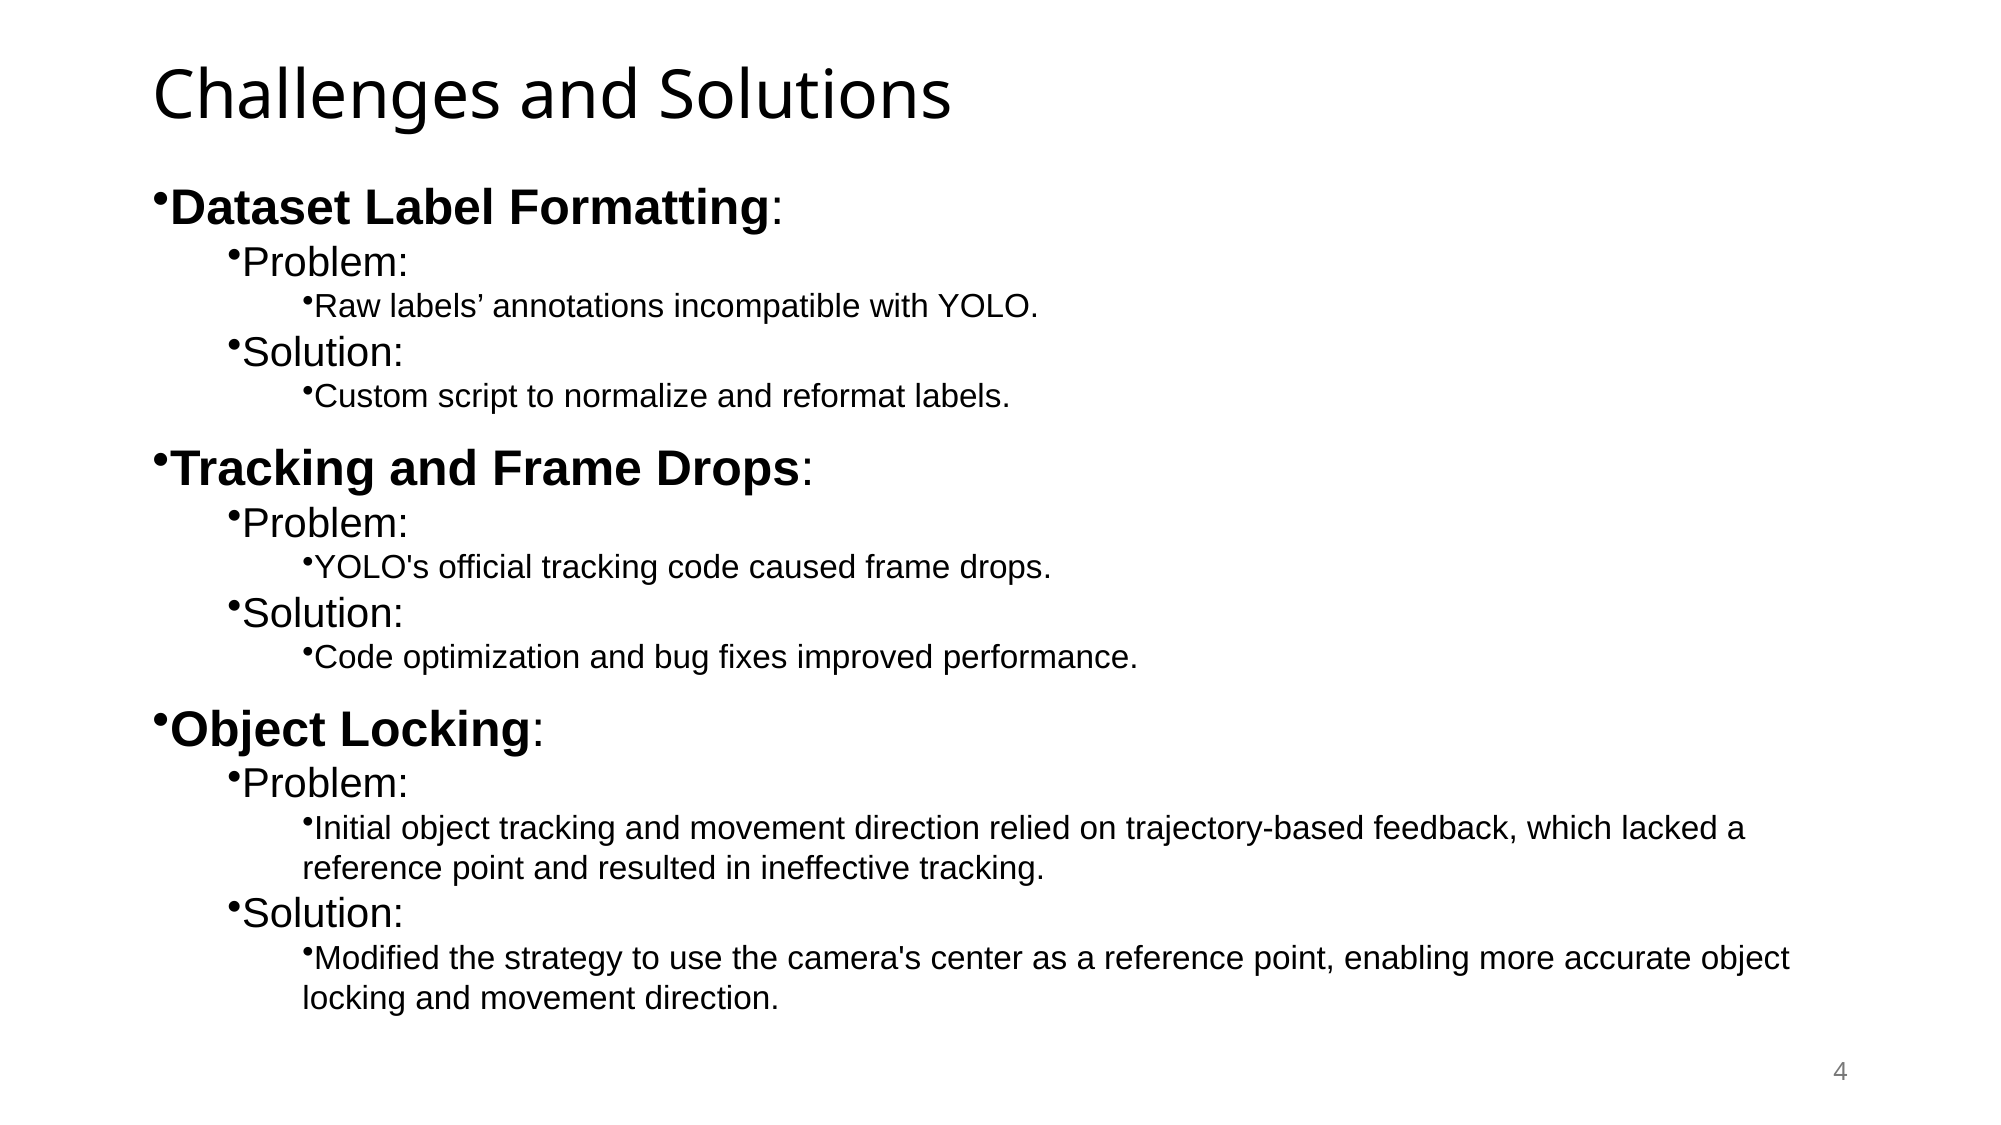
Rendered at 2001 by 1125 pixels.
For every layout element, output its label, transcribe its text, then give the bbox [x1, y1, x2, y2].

title Challenges and Solutions [137, 52, 1863, 142]
slide_number 4 [1412, 1042, 1863, 1103]
list Dataset Label Formatting: Problem: Raw labels’ annotations incompatible with YOLO. Solution: Custom script to normalize and reformat labels. Tracking and Frame Drops: Problem: YOLO's official tracking code caused frame drops. Solution: Code optimization and bug fixes improved performance. Object Locking: Problem: Initial object tracking and movement direction relied on trajectory-based feedback, which lacked a reference point and resulted in ineffective tracking. Solution: Modified the strategy to use the camera's center as a reference point, enabling more accurate object locking and movement direction. [137, 167, 1863, 1024]
